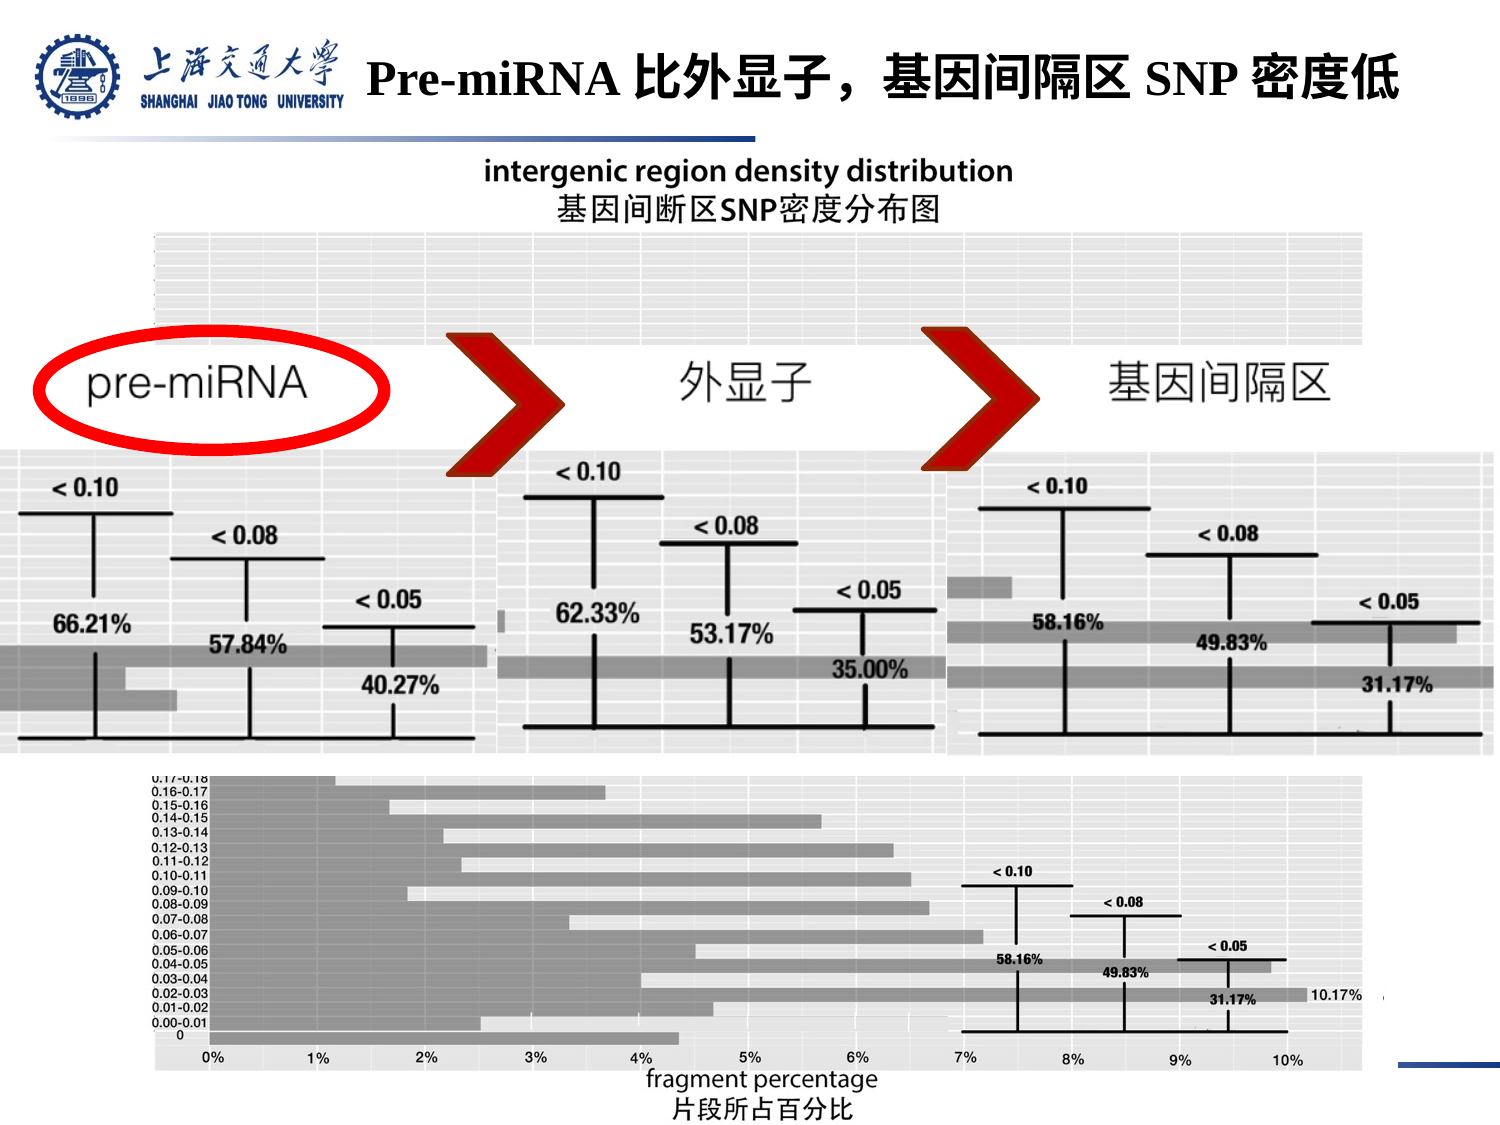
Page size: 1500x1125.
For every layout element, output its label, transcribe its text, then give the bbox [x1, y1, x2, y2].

text_box Pre-miRNA比外显子，基因间隔区SNP密度低 [133, 37, 1500, 151]
picture [0, 0, 1500, 1125]
